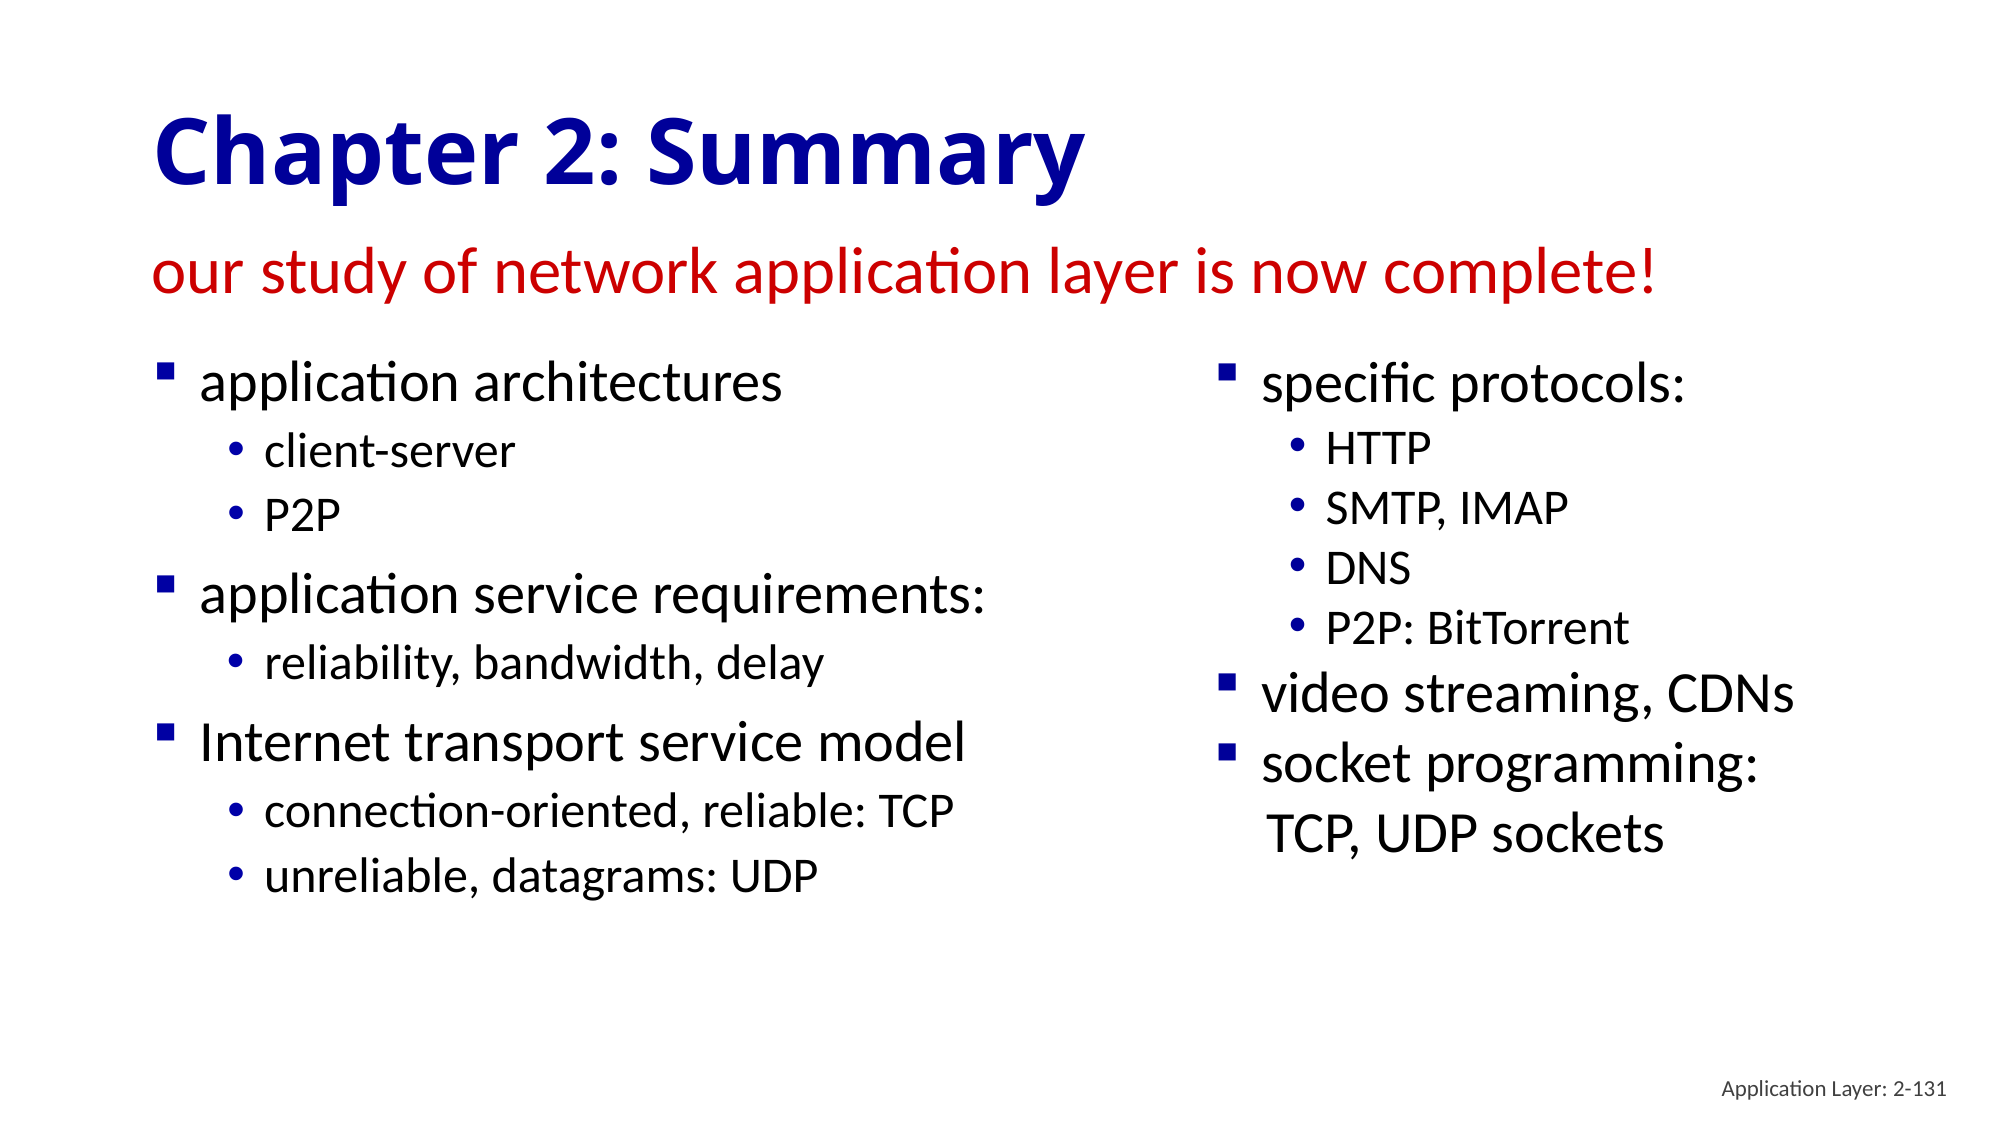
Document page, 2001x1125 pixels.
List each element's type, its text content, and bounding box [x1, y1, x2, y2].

title Chapter 2: Summary [137, 74, 1863, 221]
list application architectures client-server P2P application service requirements: reliability, bandwidth, delay Internet transport service model connection-oriented, reliable: TCP unreliable, datagrams: UDP [137, 343, 1075, 1032]
text_box our study of network application layer is now complete! [115, 228, 1791, 340]
text_box specific protocols: HTTP SMTP, IMAP DNS P2P: BitTorrent video streaming, CDNs socket programming: TCP, UDP sockets [1199, 337, 1963, 941]
slide_number Application Layer: 2-131 [1512, 1056, 1963, 1117]
